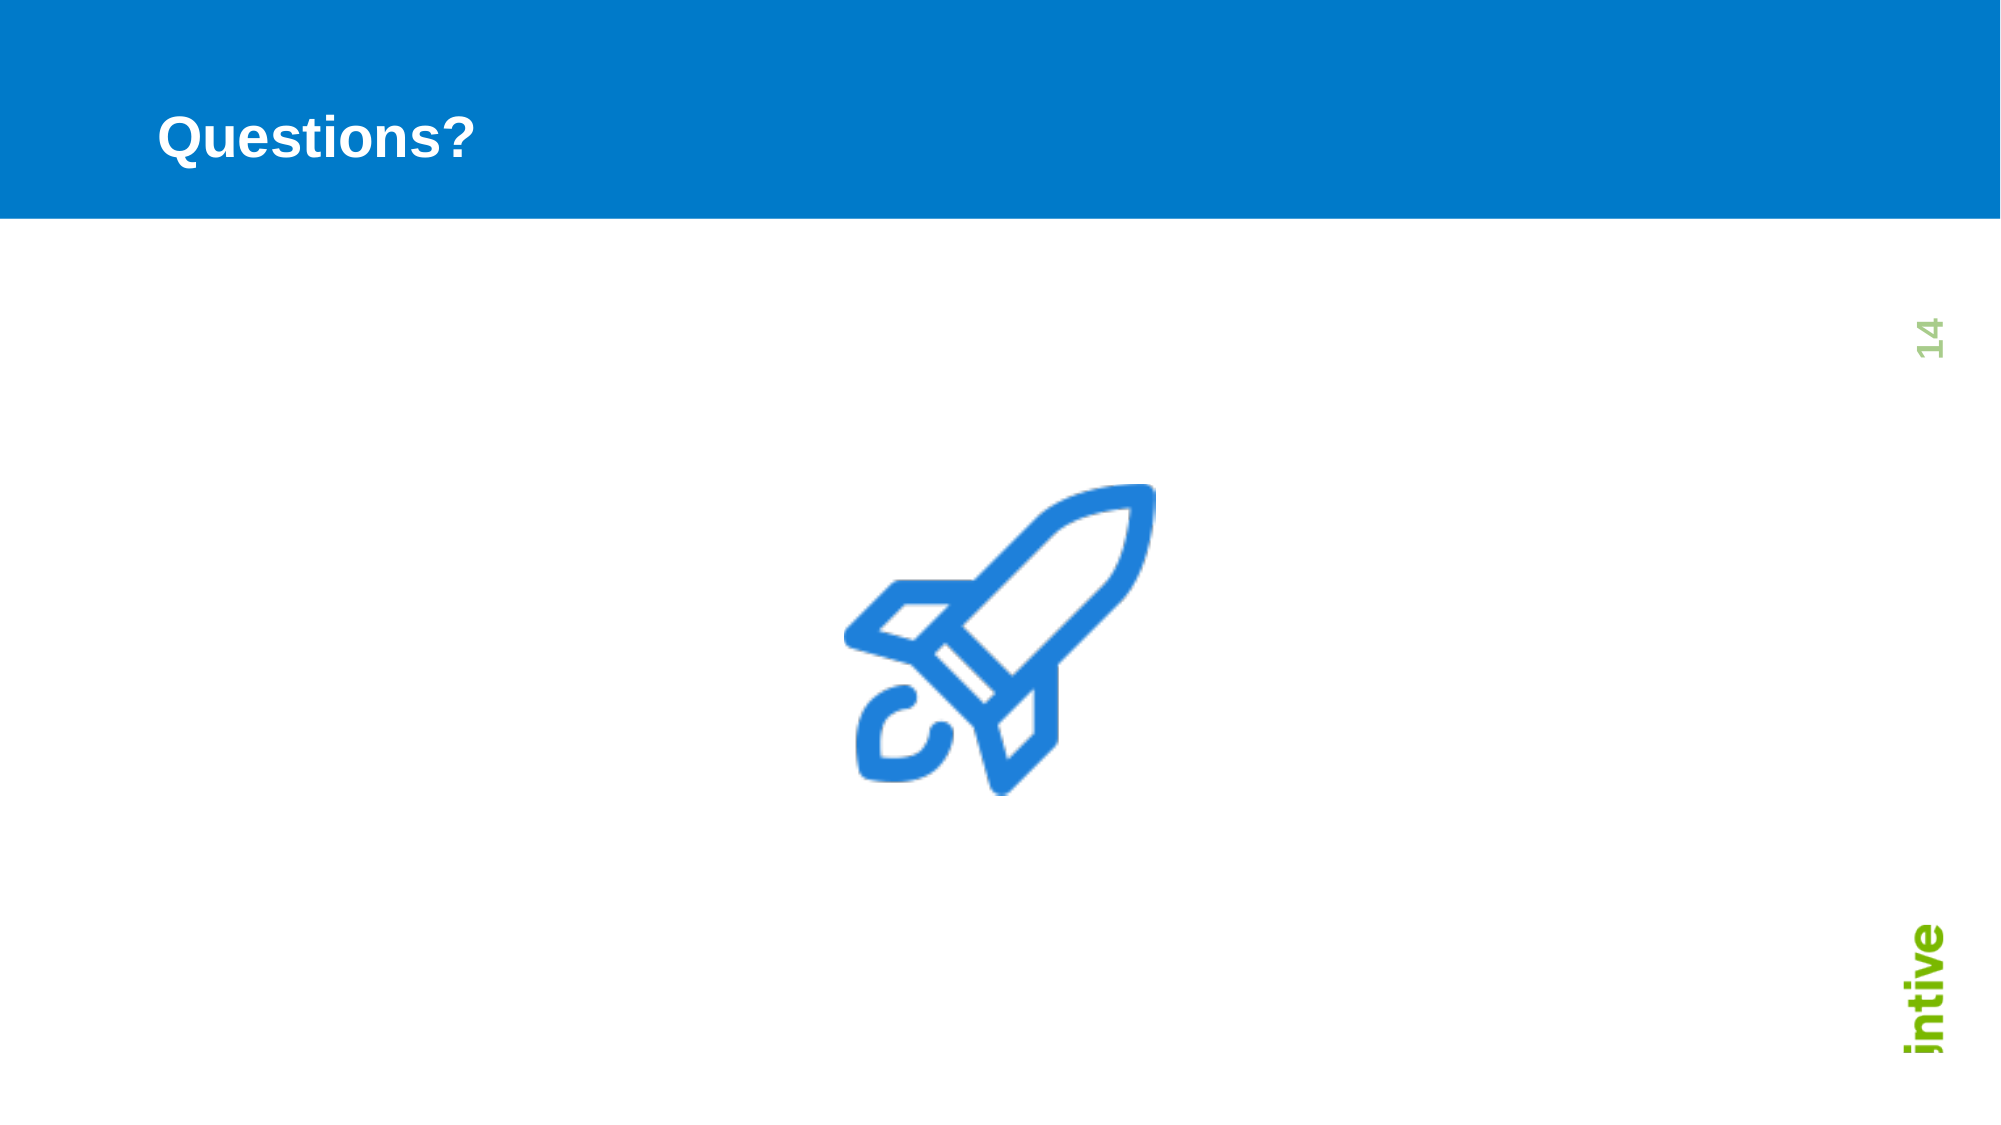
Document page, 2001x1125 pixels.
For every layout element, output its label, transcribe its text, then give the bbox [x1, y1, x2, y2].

title Questions? [142, 62, 1858, 215]
slide_number 14 [1898, 304, 1958, 755]
picture [0, 0, 2001, 1125]
